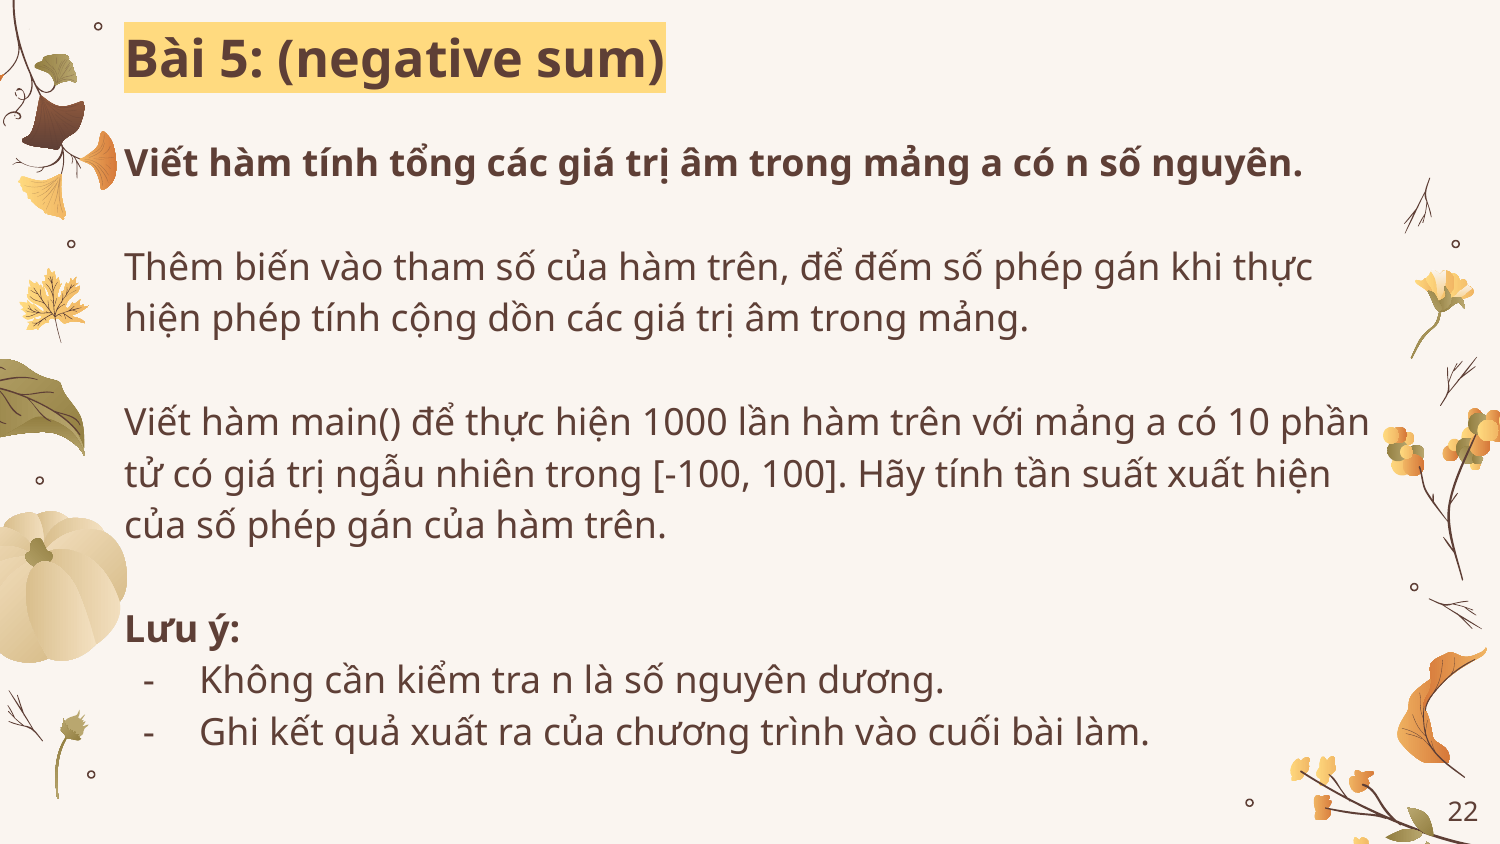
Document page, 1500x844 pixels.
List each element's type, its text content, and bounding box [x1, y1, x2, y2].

list Viết hàm tính tổng các giá trị âm trong mảng a có n số nguyên. Thêm biến vào tham số của hàm trên, để đếm số phép gán khi thực hiện phép tính cộng dồn các giá trị âm trong mảng. Viết hàm main() để thực hiện 1000 lần hàm trên với mảng a có 10 phần tử có giá trị ngẫu nhiên trong [-100, 100]. Hãy tính tần suất xuất hiện của số phép gán của hàm trên. Lưu ý: Không cần kiểm tra n là số nguyên dương. Ghi kết quả xuất ra của chương trình vào cuối bài làm. [109, 117, 1413, 837]
slide_number ‹#› [1403, 779, 1494, 844]
title Bài 5: (negative sum) [109, 10, 1221, 120]
